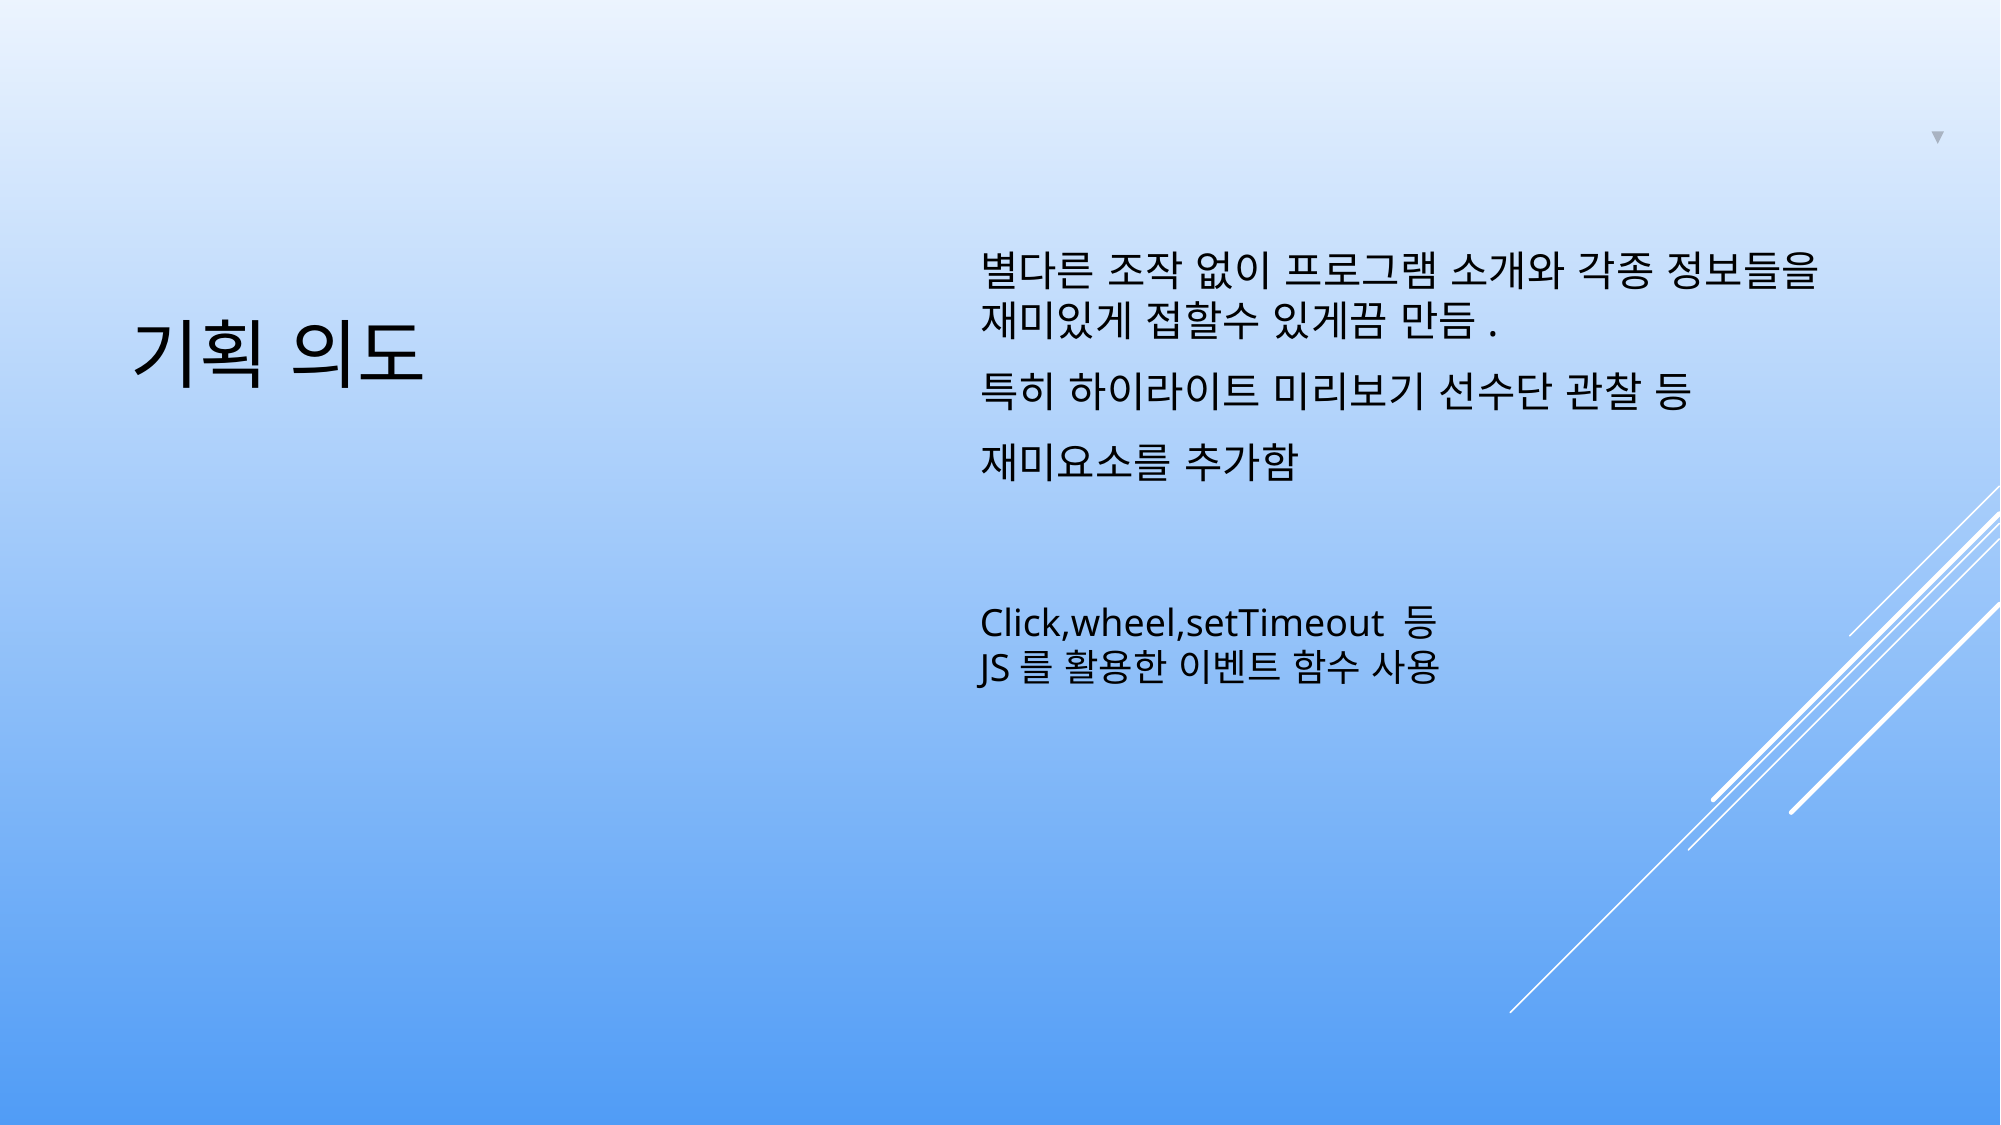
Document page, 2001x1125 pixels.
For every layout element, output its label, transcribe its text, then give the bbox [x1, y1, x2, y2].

title 기획 의도 [115, 207, 766, 498]
text_box Click,wheel,setTimeout 등 JS를 활용한 이벤트 함수 사용 [965, 591, 1938, 697]
list 별다른 조작 없이 프로그램 소개와 각종 정보들을 재미있게 접할수 있게끔 만듬. 특히 하이라이트 미리보기 선수단 관찰 등 재미요소를 추가함 [965, 207, 1858, 495]
